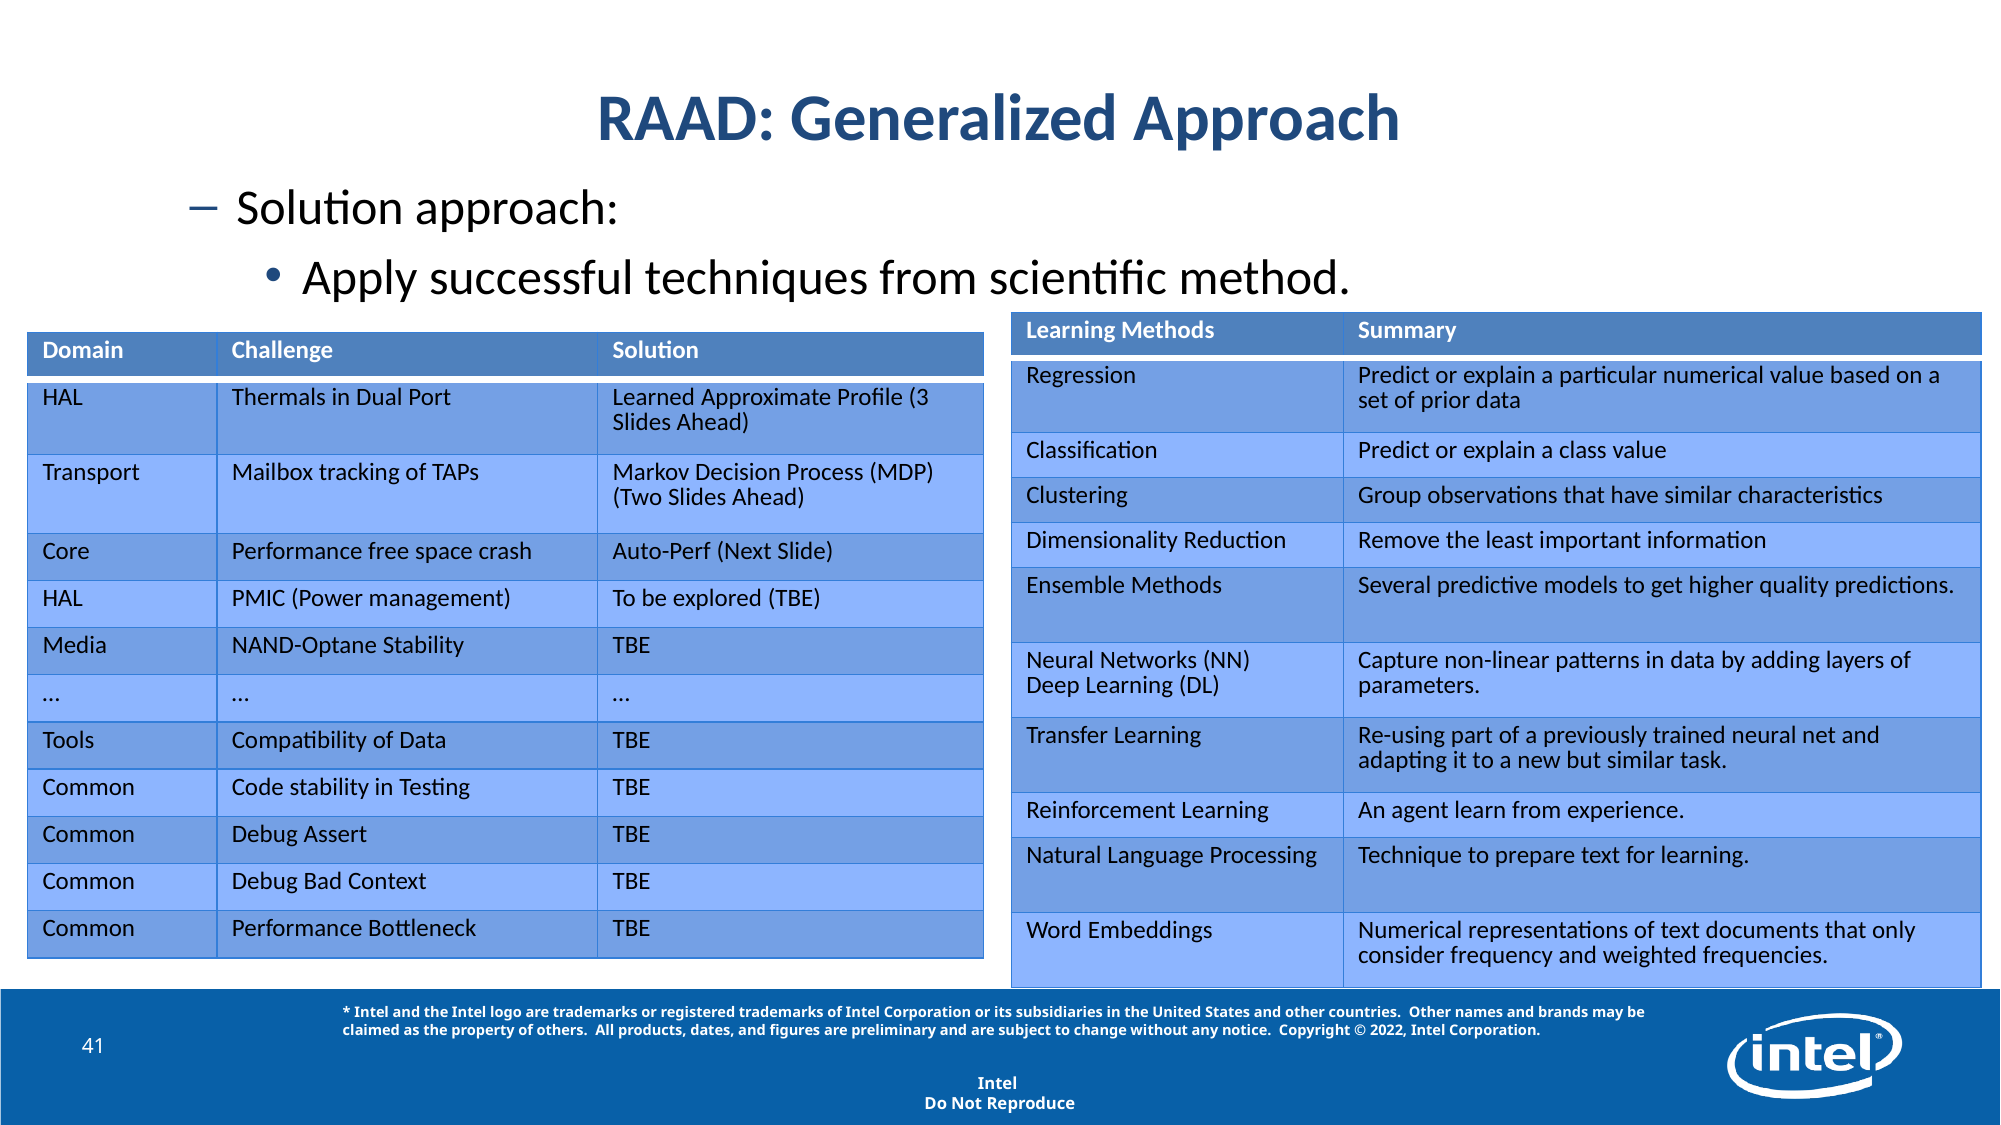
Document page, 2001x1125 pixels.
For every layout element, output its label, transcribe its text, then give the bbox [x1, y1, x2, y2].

table_cell Debug Assert [218, 817, 597, 863]
table_cell Common [28, 817, 216, 863]
table_cell Neural Networks (NN) Deep Learning (DL) [1012, 643, 1343, 717]
table_cell PMIC (Power management) [218, 581, 597, 627]
table_cell TBE [598, 723, 983, 768]
table_cell Transfer Learning [1012, 718, 1343, 792]
table_cell HAL [28, 383, 216, 454]
table_cell Ensemble Methods [1012, 568, 1343, 642]
table_cell Regression [1012, 361, 1343, 432]
table_cell Debug Bad Context [218, 864, 597, 910]
table_cell Dimensionality Reduction [1012, 523, 1343, 567]
table_cell TBE [598, 770, 983, 816]
table_cell Classification [1012, 433, 1343, 477]
table_cell NAND-Optane Stability [218, 628, 597, 674]
table_cell Technique to prepare text for learning. [1344, 838, 1980, 912]
table_cell Predict or explain a particular numerical value based on a set of prior data [1344, 361, 1980, 432]
table_cell Code stability in Testing [218, 770, 597, 816]
table_header Challenge [218, 333, 597, 376]
table_cell Performance Bottleneck [218, 911, 597, 957]
picture [1725, 1012, 1904, 1101]
table_cell Compatibility of Data [218, 723, 597, 768]
list Solution approach: Apply successful techniques from scientific method. [99, 209, 1900, 988]
table_cell Group observations that have similar characteristics [1344, 478, 1980, 522]
table_cell … [218, 675, 597, 721]
table_cell TBE [598, 628, 983, 674]
table_cell … [598, 675, 983, 721]
table_cell Auto-Perf (Next Slide) [598, 534, 983, 580]
table_header Solution [598, 333, 983, 376]
table_cell Thermals in Dual Port [218, 383, 597, 454]
table_cell Common [28, 770, 216, 816]
table_cell Clustering [1012, 478, 1343, 522]
table_cell Media [28, 628, 216, 674]
table_cell Mailbox tracking of TAPs [218, 455, 597, 533]
table_cell … [28, 675, 216, 721]
table_cell TBE [598, 911, 983, 957]
table_header Domain [28, 333, 216, 376]
table_cell Common [28, 864, 216, 910]
table_cell Core [28, 534, 216, 580]
table_cell To be explored (TBE) [598, 581, 983, 627]
table_cell Capture non-linear patterns in data by adding layers of parameters. [1344, 643, 1980, 717]
table_cell Reinforcement Learning [1012, 793, 1343, 837]
title RAAD: Generalized Approach [99, 18, 1900, 209]
table_cell Transport [28, 455, 216, 533]
table_cell Several predictive models to get higher quality predictions. [1344, 568, 1980, 642]
table_cell Common [28, 911, 216, 957]
table_cell Word Embeddings [1012, 913, 1343, 987]
table_cell Natural Language Processing [1012, 838, 1343, 912]
table_cell TBE [598, 817, 983, 863]
table_cell Learned Approximate Profile (3 Slides Ahead) [598, 383, 983, 454]
table_cell HAL [28, 581, 216, 627]
table_cell Numerical representations of text documents that only consider frequency and weighted frequencies. [1344, 913, 1980, 987]
table_header Learning Methods [1012, 313, 1343, 355]
table_cell Performance free space crash [218, 534, 597, 580]
table_cell TBE [598, 864, 983, 910]
table_cell Re-using part of a previously trained neural net and adapting it to a new but similar task. [1344, 718, 1980, 792]
table_cell Tools [28, 723, 216, 768]
table_cell An agent learn from experience. [1344, 793, 1980, 837]
table_cell Remove the least important information [1344, 523, 1980, 567]
table_header Summary [1344, 313, 1980, 355]
table_cell Markov Decision Process (MDP) (Two Slides Ahead) [598, 455, 983, 533]
table_cell Predict or explain a class value [1344, 433, 1980, 477]
